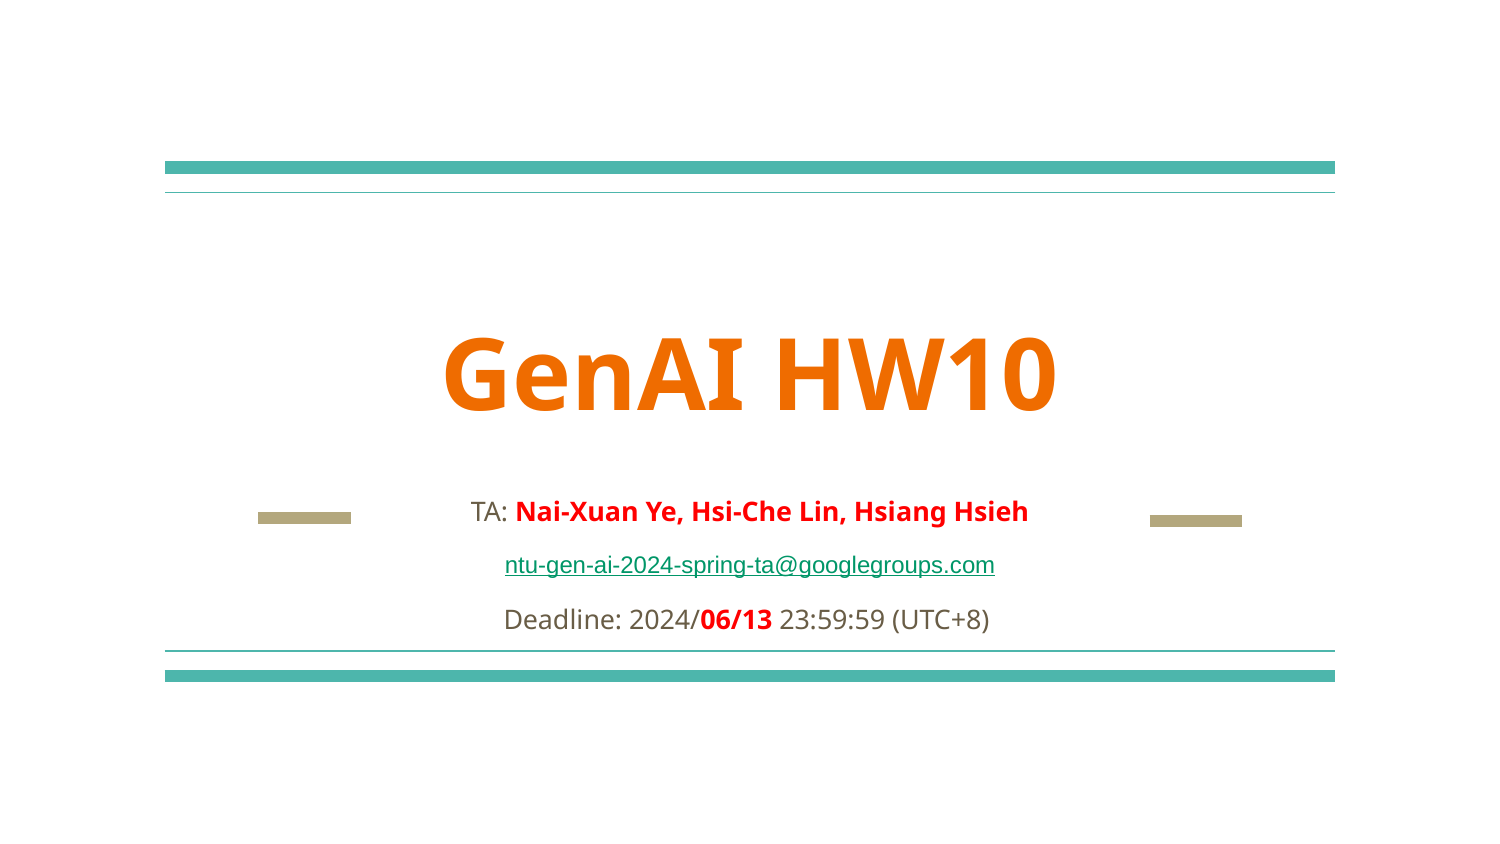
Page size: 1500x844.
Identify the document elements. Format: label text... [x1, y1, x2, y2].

subtitle TA: Nai-Xuan Ye, Hsi-Che Lin, Hsiang Hsieh ntu-gen-ai-2024-spring-ta@googlegroups.com Deadline: 2024/06/13 23:59:59 (UTC+8) [350, 483, 1150, 651]
title GenAI HW10 [164, 287, 1336, 456]
